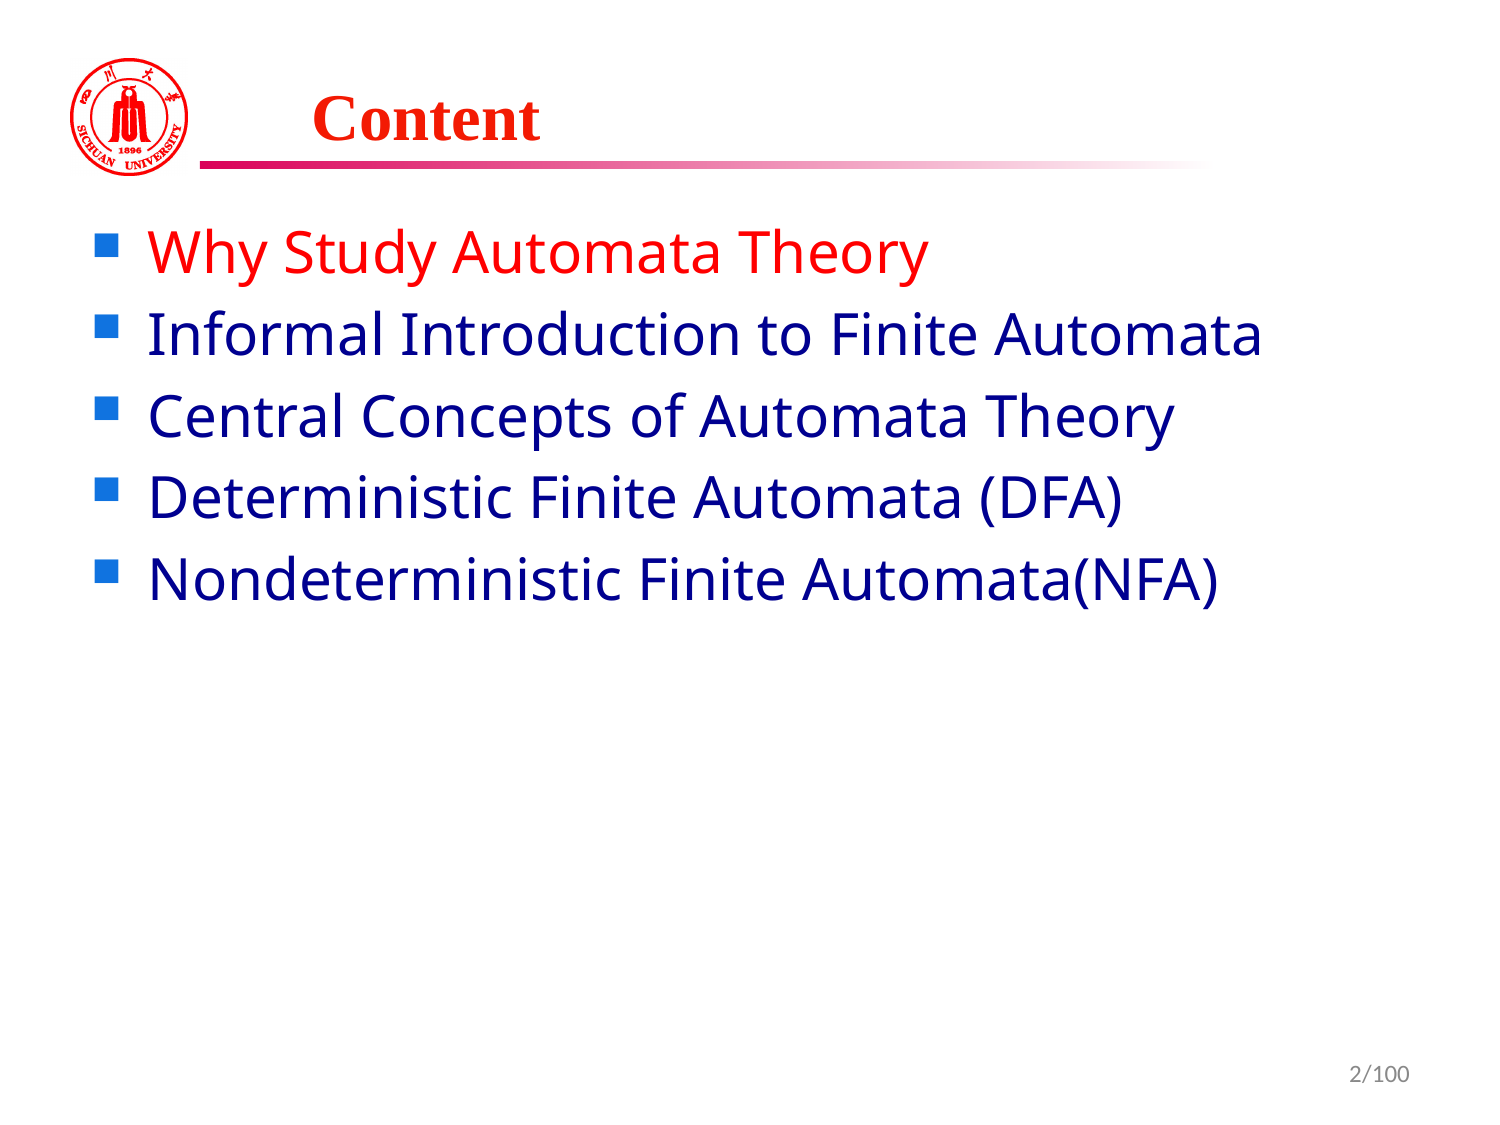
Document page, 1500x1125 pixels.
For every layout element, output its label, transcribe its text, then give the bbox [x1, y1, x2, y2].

slide_number 2/100 [1074, 1042, 1425, 1103]
text_box [199, 161, 1214, 169]
text_box Why Study Automata Theory Informal Introduction to Finite Automata Central Concepts of Automata Theory Deterministic Finite Automata (DFA) Nondeterministic Finite Automata(NFA) [76, 207, 1436, 1012]
text_box Content [303, 70, 549, 158]
picture [70, 58, 188, 176]
